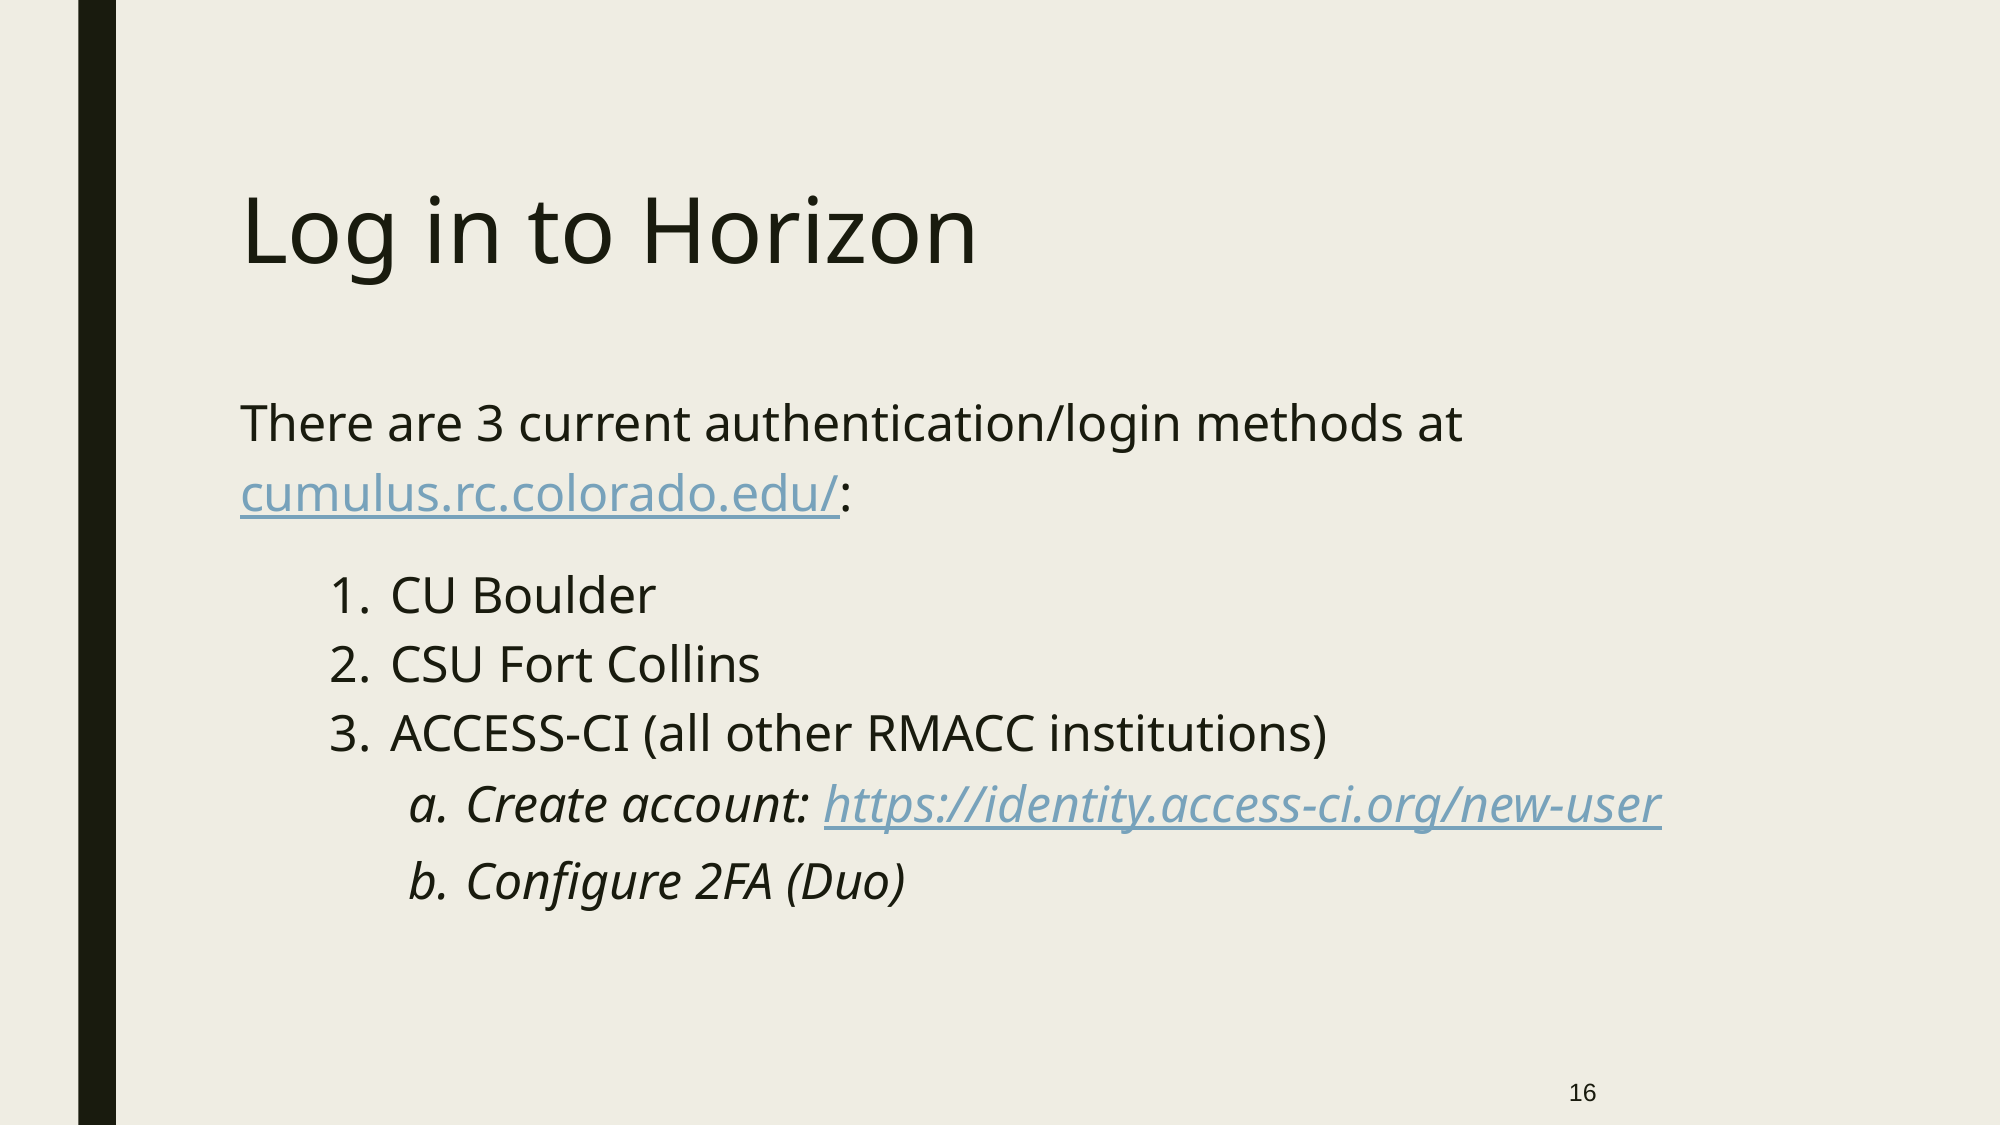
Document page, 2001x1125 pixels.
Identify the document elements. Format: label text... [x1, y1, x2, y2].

title Log in to Horizon [225, 112, 1800, 357]
list There are 3 current authentication/login methods at cumulus.rc.colorado.edu/: CU Boulder CSU Fort Collins ACCESS-CI (all other RMACC institutions) Create account: https://identity.access-ci.org/new-user Configure 2FA (Duo) [225, 375, 1800, 963]
slide_number 16 [1553, 1058, 1816, 1125]
